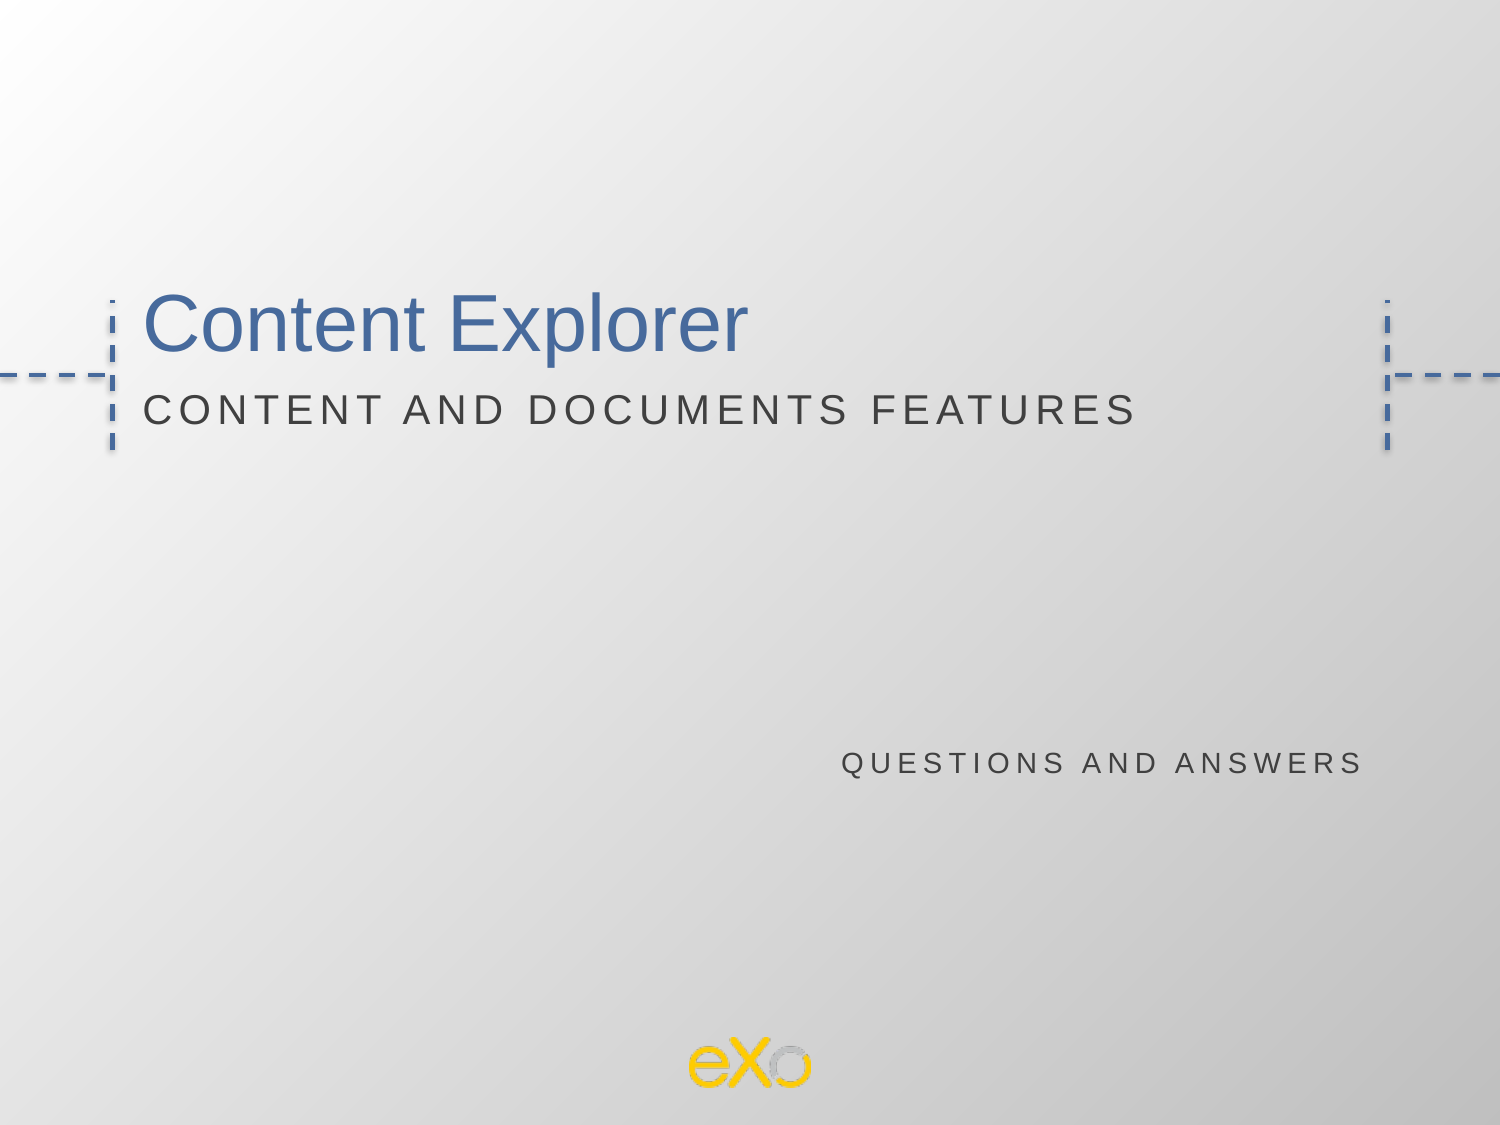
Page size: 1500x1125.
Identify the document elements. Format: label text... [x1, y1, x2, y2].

list Content and documents features [127, 375, 1373, 488]
picture [689, 1037, 811, 1088]
list Content Explorer [127, 262, 1373, 375]
list Questions and Answers [129, 737, 1375, 850]
